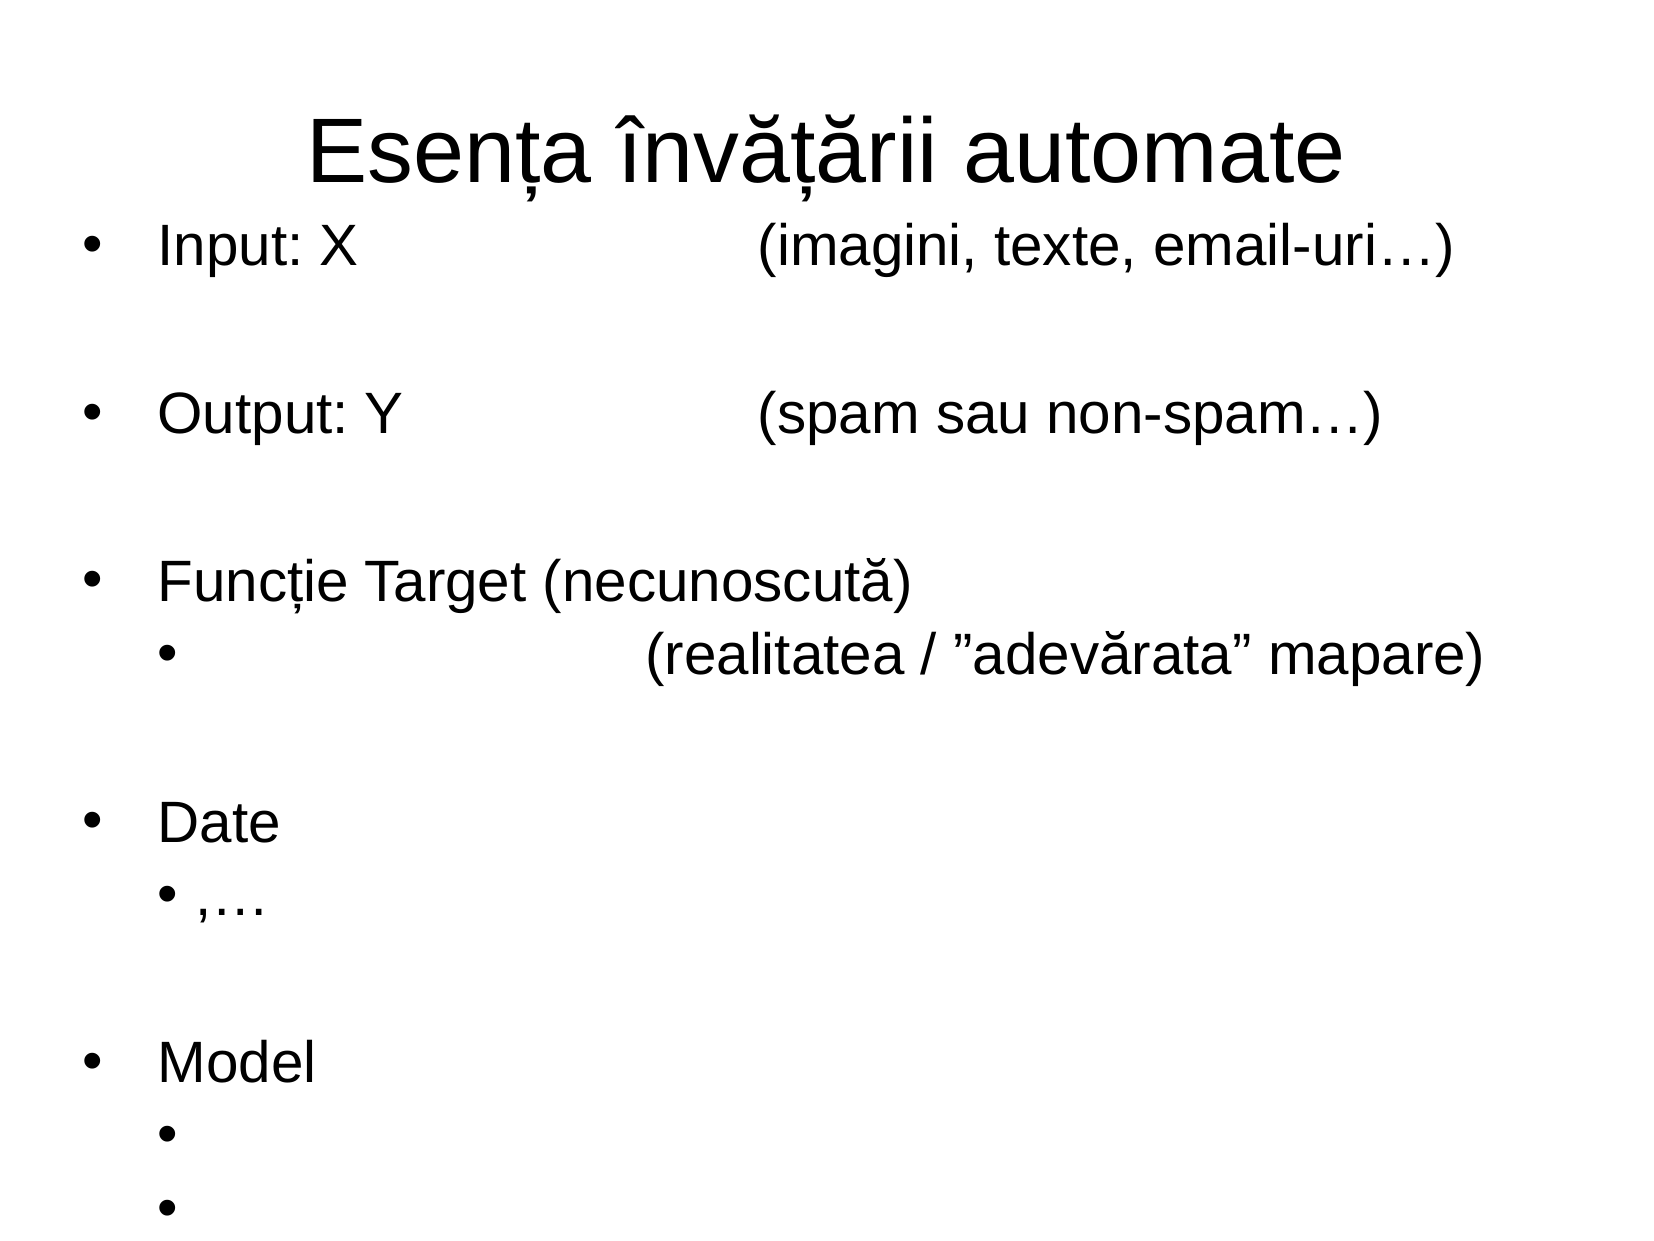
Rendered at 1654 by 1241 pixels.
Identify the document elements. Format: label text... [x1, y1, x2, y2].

title Esența învățării automate [82, 49, 1571, 257]
